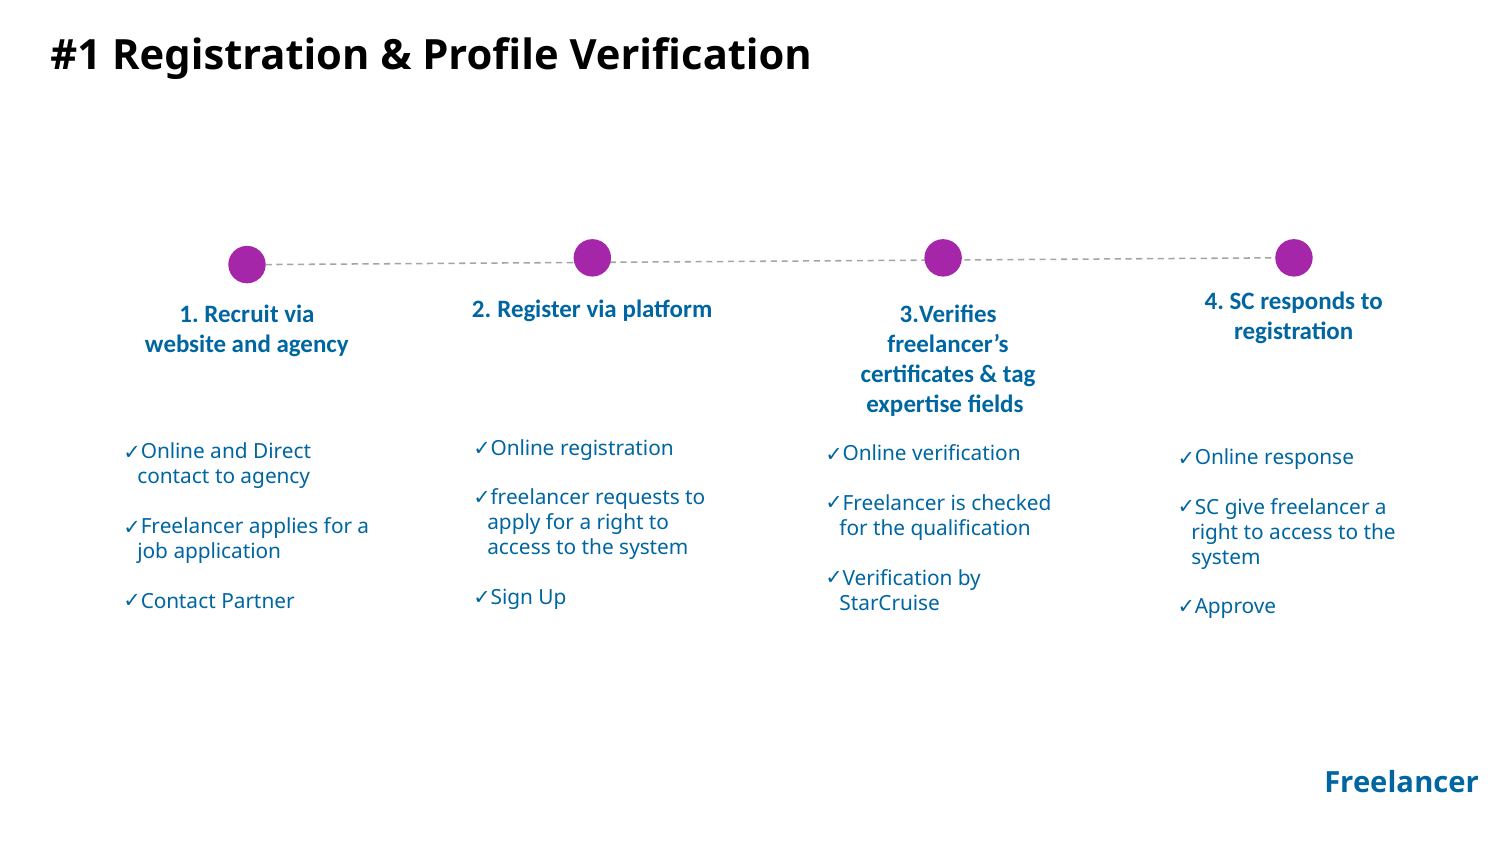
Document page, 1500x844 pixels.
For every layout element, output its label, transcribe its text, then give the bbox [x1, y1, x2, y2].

text_box Online verification Freelancer is checked for the qualification Verification by StarCruise [824, 431, 1073, 641]
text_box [265, 257, 1276, 265]
text_box [228, 245, 264, 284]
text_box 2. Register via platform [451, 285, 733, 394]
text_box [1275, 239, 1313, 276]
title #1 Registration & Profile Verification [35, 20, 1471, 114]
text_box Online registration freelancer requests to apply for a right to access to the system Sign Up [472, 426, 721, 641]
text_box Online response SC give freelancer a right to access to the system Approve [1176, 435, 1426, 645]
text_box 1. Recruit via website and agency [122, 290, 372, 374]
text_box Freelancer [1045, 755, 1495, 842]
text_box 4. SC responds to registration [1176, 276, 1411, 386]
text_box Online and Direct contact to agency Freelancer applies for a job application Contact Partner [122, 429, 371, 644]
text_box [924, 239, 962, 256]
text_box 3.Verifies freelancer’s certificates & tag expertise fields [823, 289, 1073, 443]
text_box [573, 239, 611, 256]
